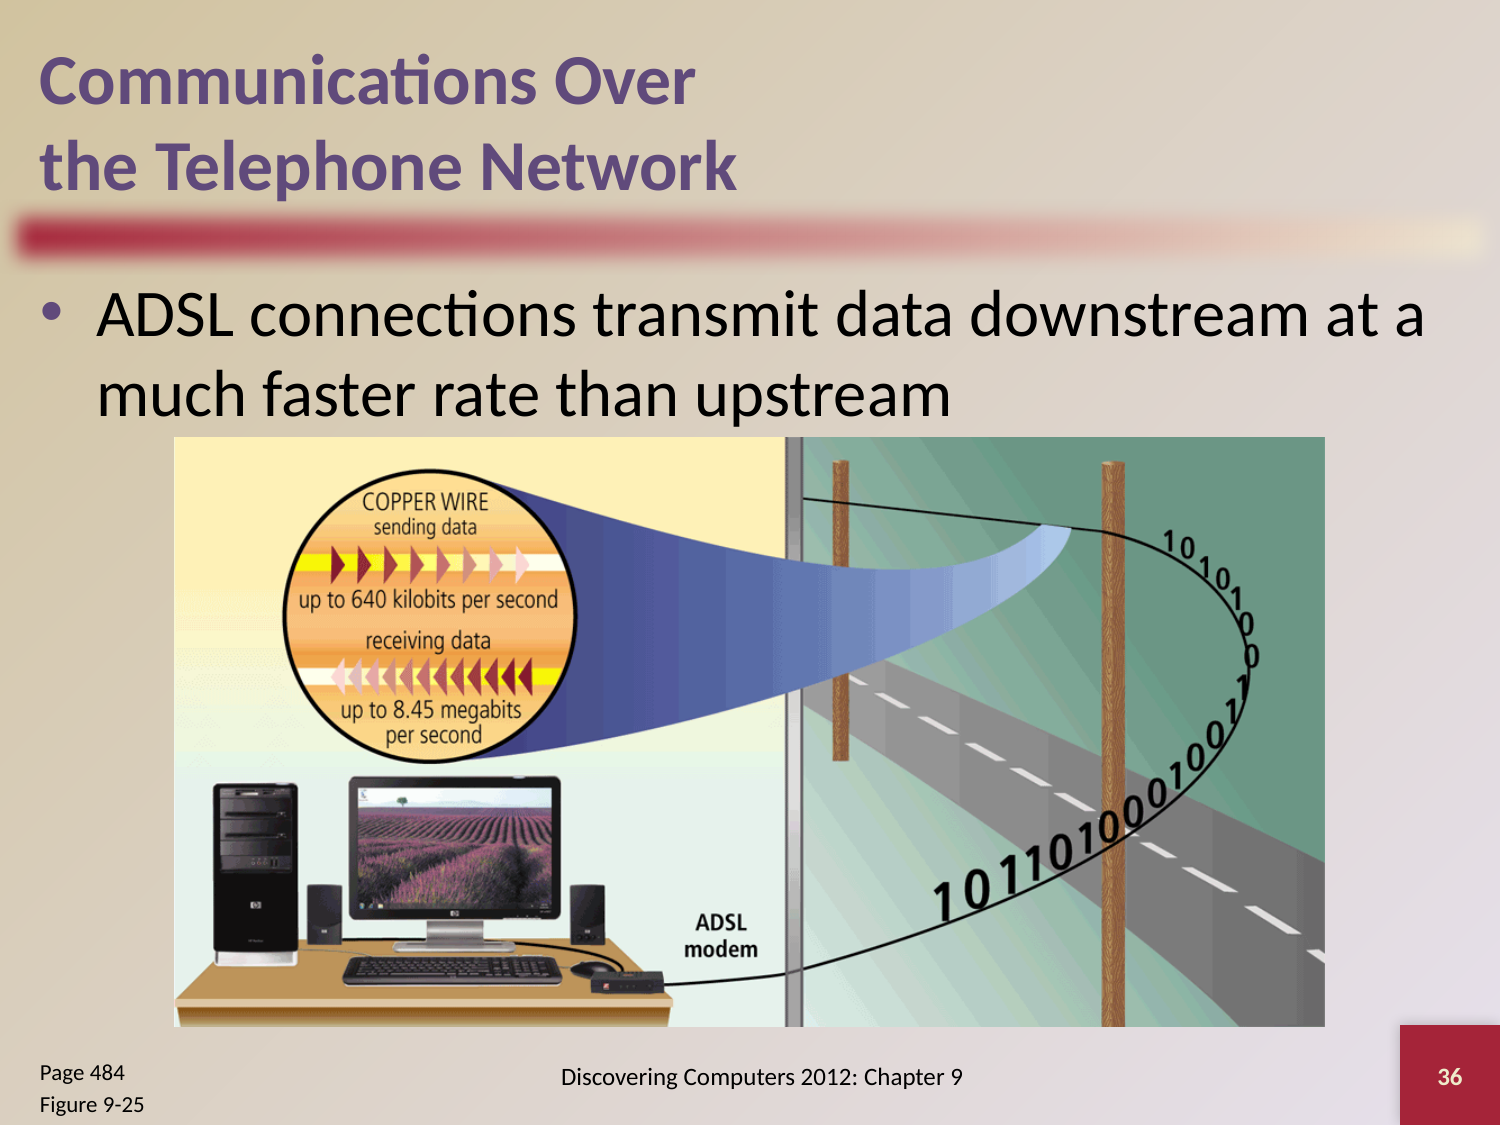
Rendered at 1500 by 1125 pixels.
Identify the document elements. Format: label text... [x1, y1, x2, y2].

title Communications Over the Telephone Network [24, 24, 1475, 213]
slide_number 36 [1400, 1025, 1500, 1125]
list Page 484 Figure 9-25 [24, 1050, 300, 1125]
footer Discovering Computers 2012: Chapter 9 [450, 1037, 1075, 1113]
list ADSL connections transmit data downstream at a much faster rate than upstream [24, 262, 1475, 1025]
picture [174, 437, 1326, 1028]
